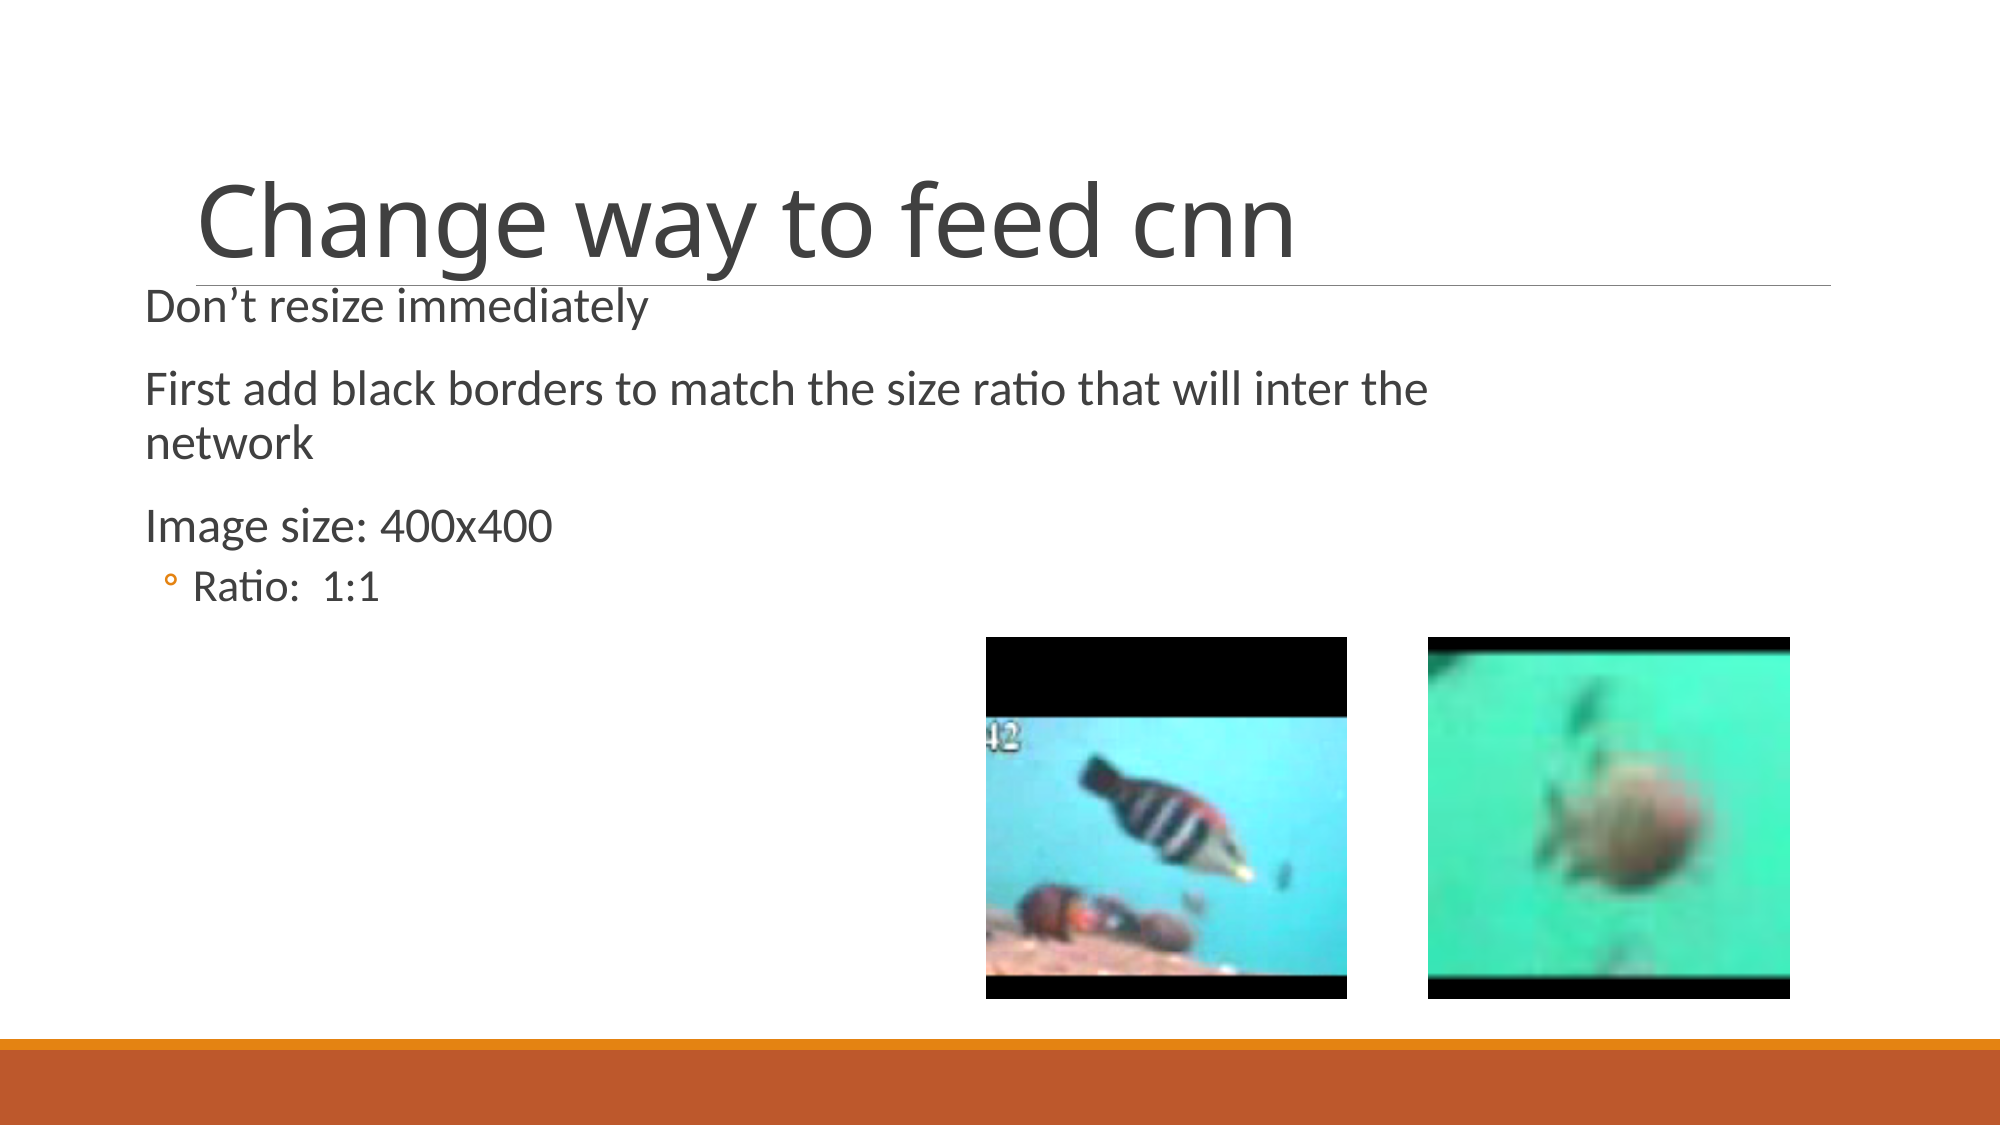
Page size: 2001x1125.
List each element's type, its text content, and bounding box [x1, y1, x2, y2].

list Don’t resize immediately First add black borders to match the size ratio that will inter the network Image size: 400x400 Ratio: 1:1 [129, 271, 1541, 908]
title Change way to feed cnn [180, 47, 1830, 285]
picture [985, 636, 1348, 999]
picture [1427, 636, 1790, 999]
